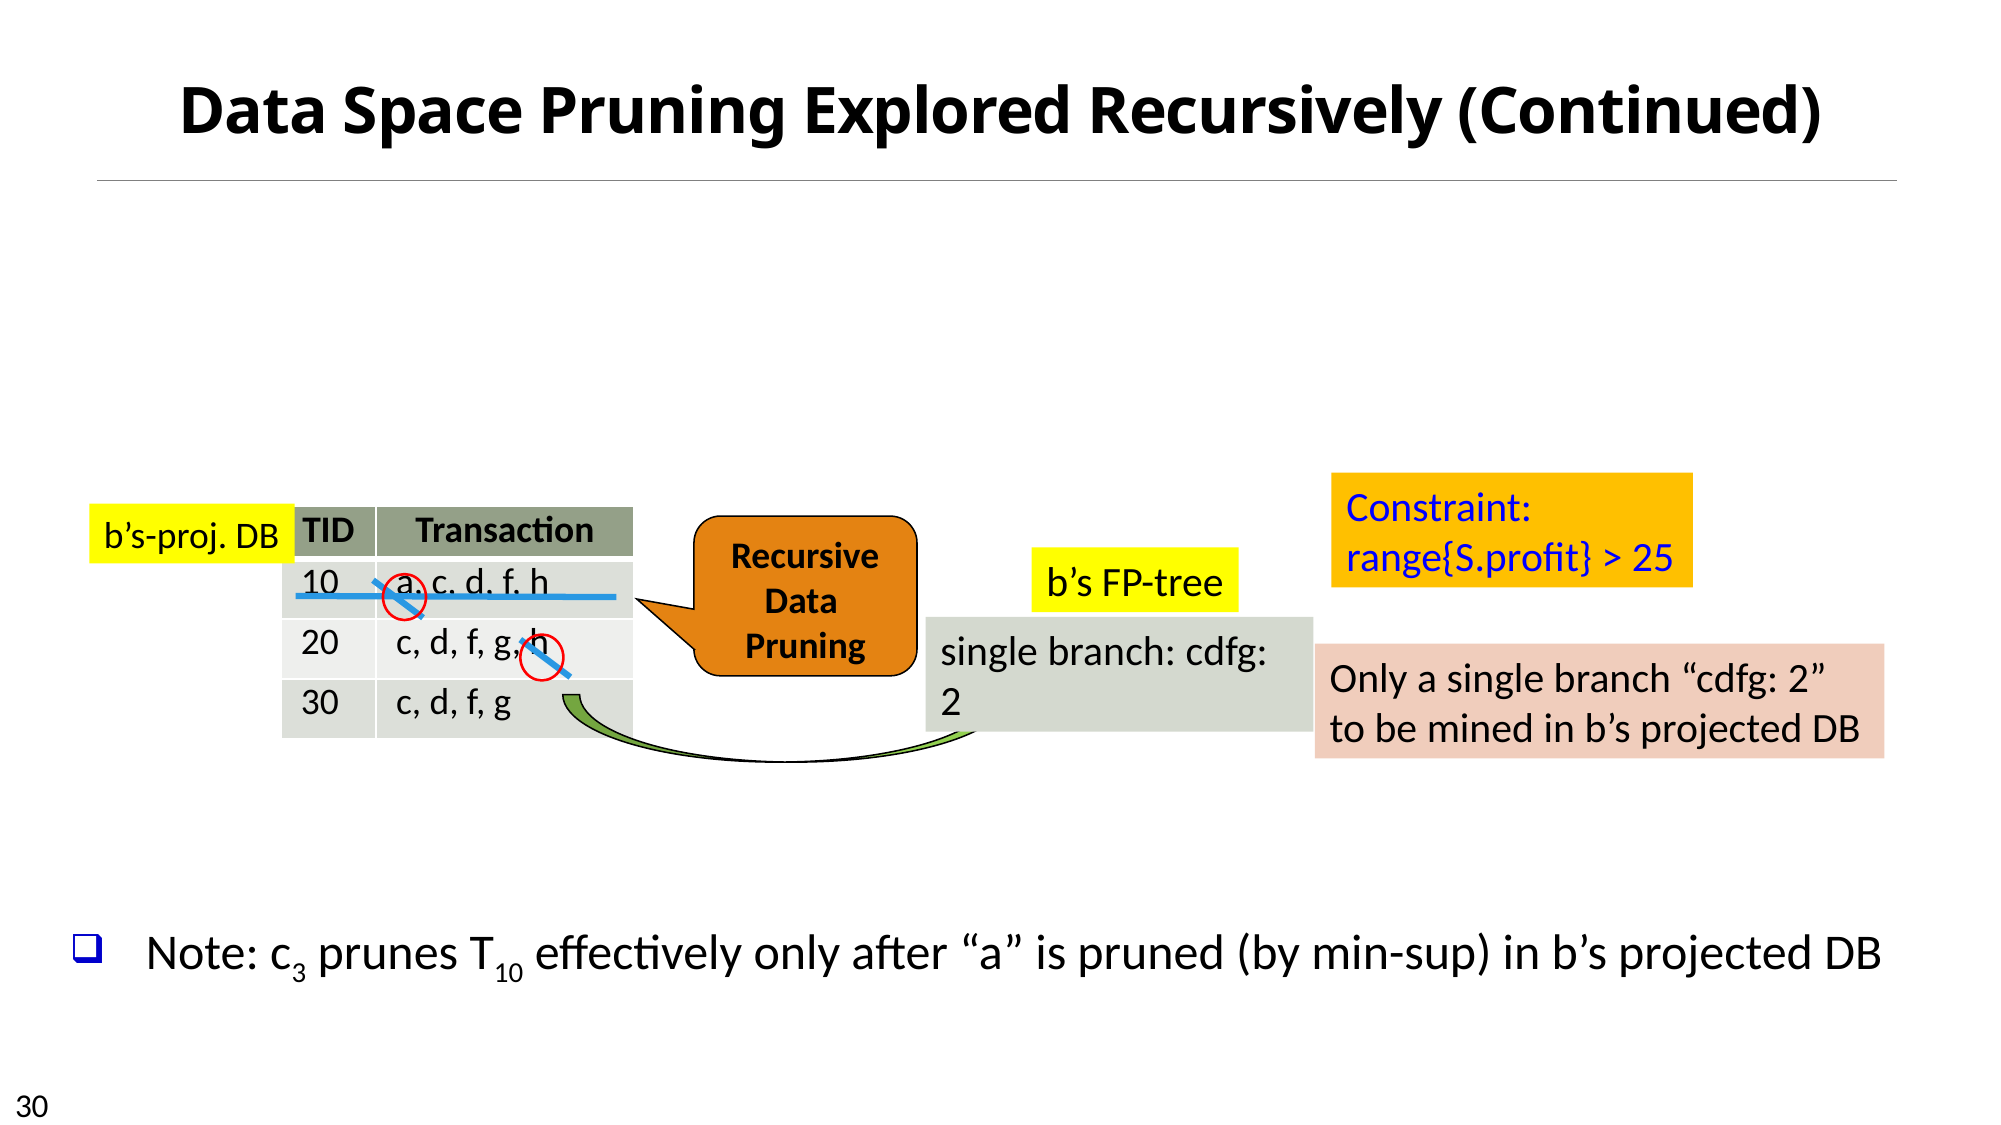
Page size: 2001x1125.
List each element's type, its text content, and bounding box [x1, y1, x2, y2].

title Data Space Pruning Explored Recursively (Continued) [0, 37, 2000, 155]
table_cell 20 [282, 620, 375, 678]
text_box b’s-proj. DB [89, 503, 295, 564]
text_box single branch: cdfg: 2 [925, 616, 1314, 732]
table_cell a, c, d, f, h [377, 562, 633, 618]
text_box [519, 633, 565, 682]
table_cell 30 [282, 680, 375, 738]
table_header TID [295, 507, 375, 556]
text_box Note: c3 prunes T10 effectively only after “a” is pruned (by min-sup) in b’s projected DB [55, 912, 1912, 1018]
table_cell c, d, f, g [377, 680, 633, 738]
text_box b’s FP-tree [1031, 547, 1239, 613]
text_box [562, 694, 974, 763]
text_box Recursive Data Pruning [636, 516, 918, 676]
text_box Constraint: range{S.profit} > 25 [1331, 472, 1693, 588]
text_box [381, 572, 428, 622]
table_header Transaction [377, 507, 633, 556]
text_box Only a single branch “cdfg: 2” to be mined in b’s projected DB [1314, 643, 1885, 759]
table_cell c, d, f, g, h [377, 620, 633, 678]
table_cell 10 [282, 562, 375, 618]
